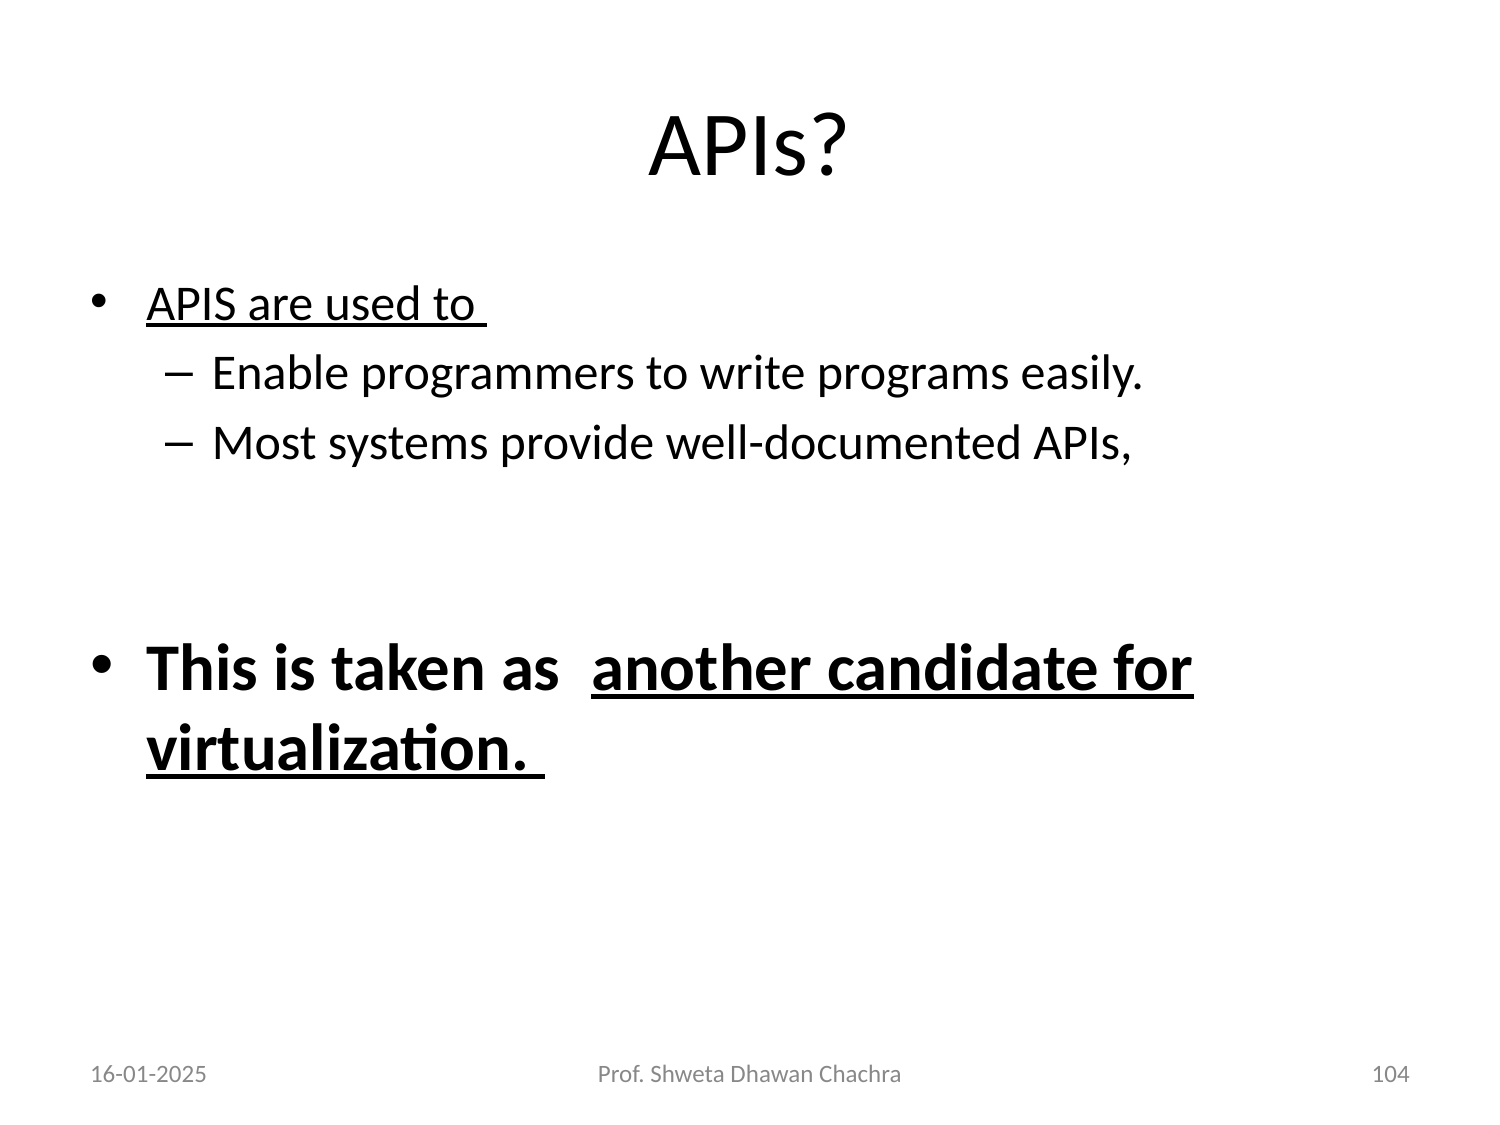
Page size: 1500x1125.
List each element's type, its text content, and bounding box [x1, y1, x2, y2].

footer Prof. Shweta Dhawan Chachra [512, 1042, 988, 1103]
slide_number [75, 1042, 425, 1103]
list APIS are used to Enable programmers to write programs easily. Most systems provide well-documented APIs, This is taken as another candidate for virtualization. [75, 262, 1425, 1005]
slide_number ‹#› [1074, 1042, 1425, 1103]
title APIs? [75, 45, 1425, 233]
